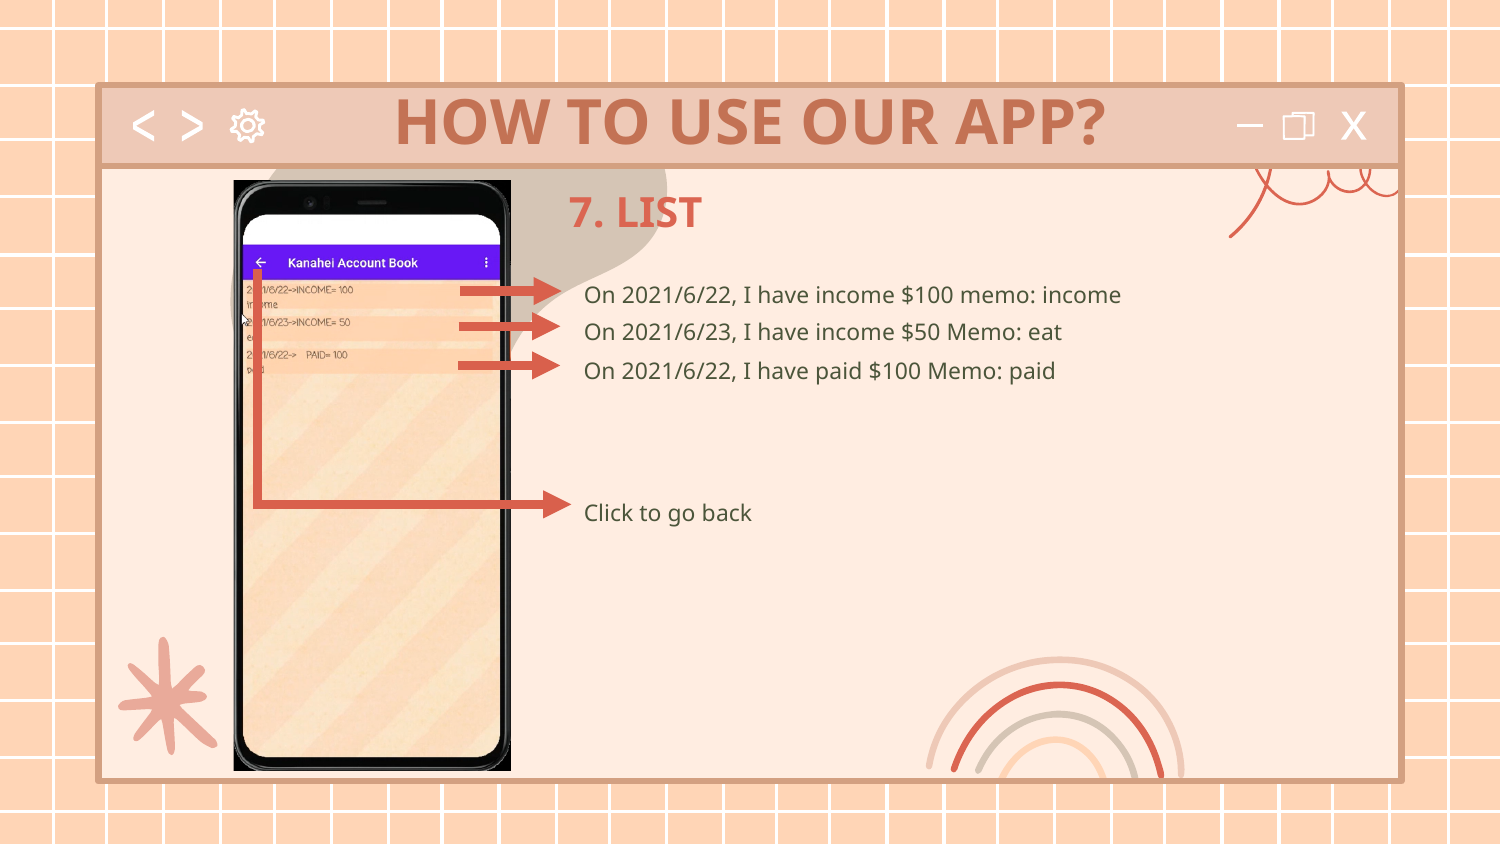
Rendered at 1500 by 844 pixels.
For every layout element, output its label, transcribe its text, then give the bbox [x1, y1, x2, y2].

text_box Click to go back [583, 508, 1163, 517]
text_box On 2021/6/22, I have income $100 memo: income [583, 291, 1394, 299]
title HOW TO USE OUR APP? [118, 72, 1382, 167]
text_box On 2021/6/22, I have paid $100 Memo: paid [583, 366, 1394, 375]
text_box On 2021/6/23, I have income $50 Memo: eat [583, 327, 1394, 335]
subtitle 7. LIST [516, 172, 761, 250]
picture [233, 156, 512, 771]
